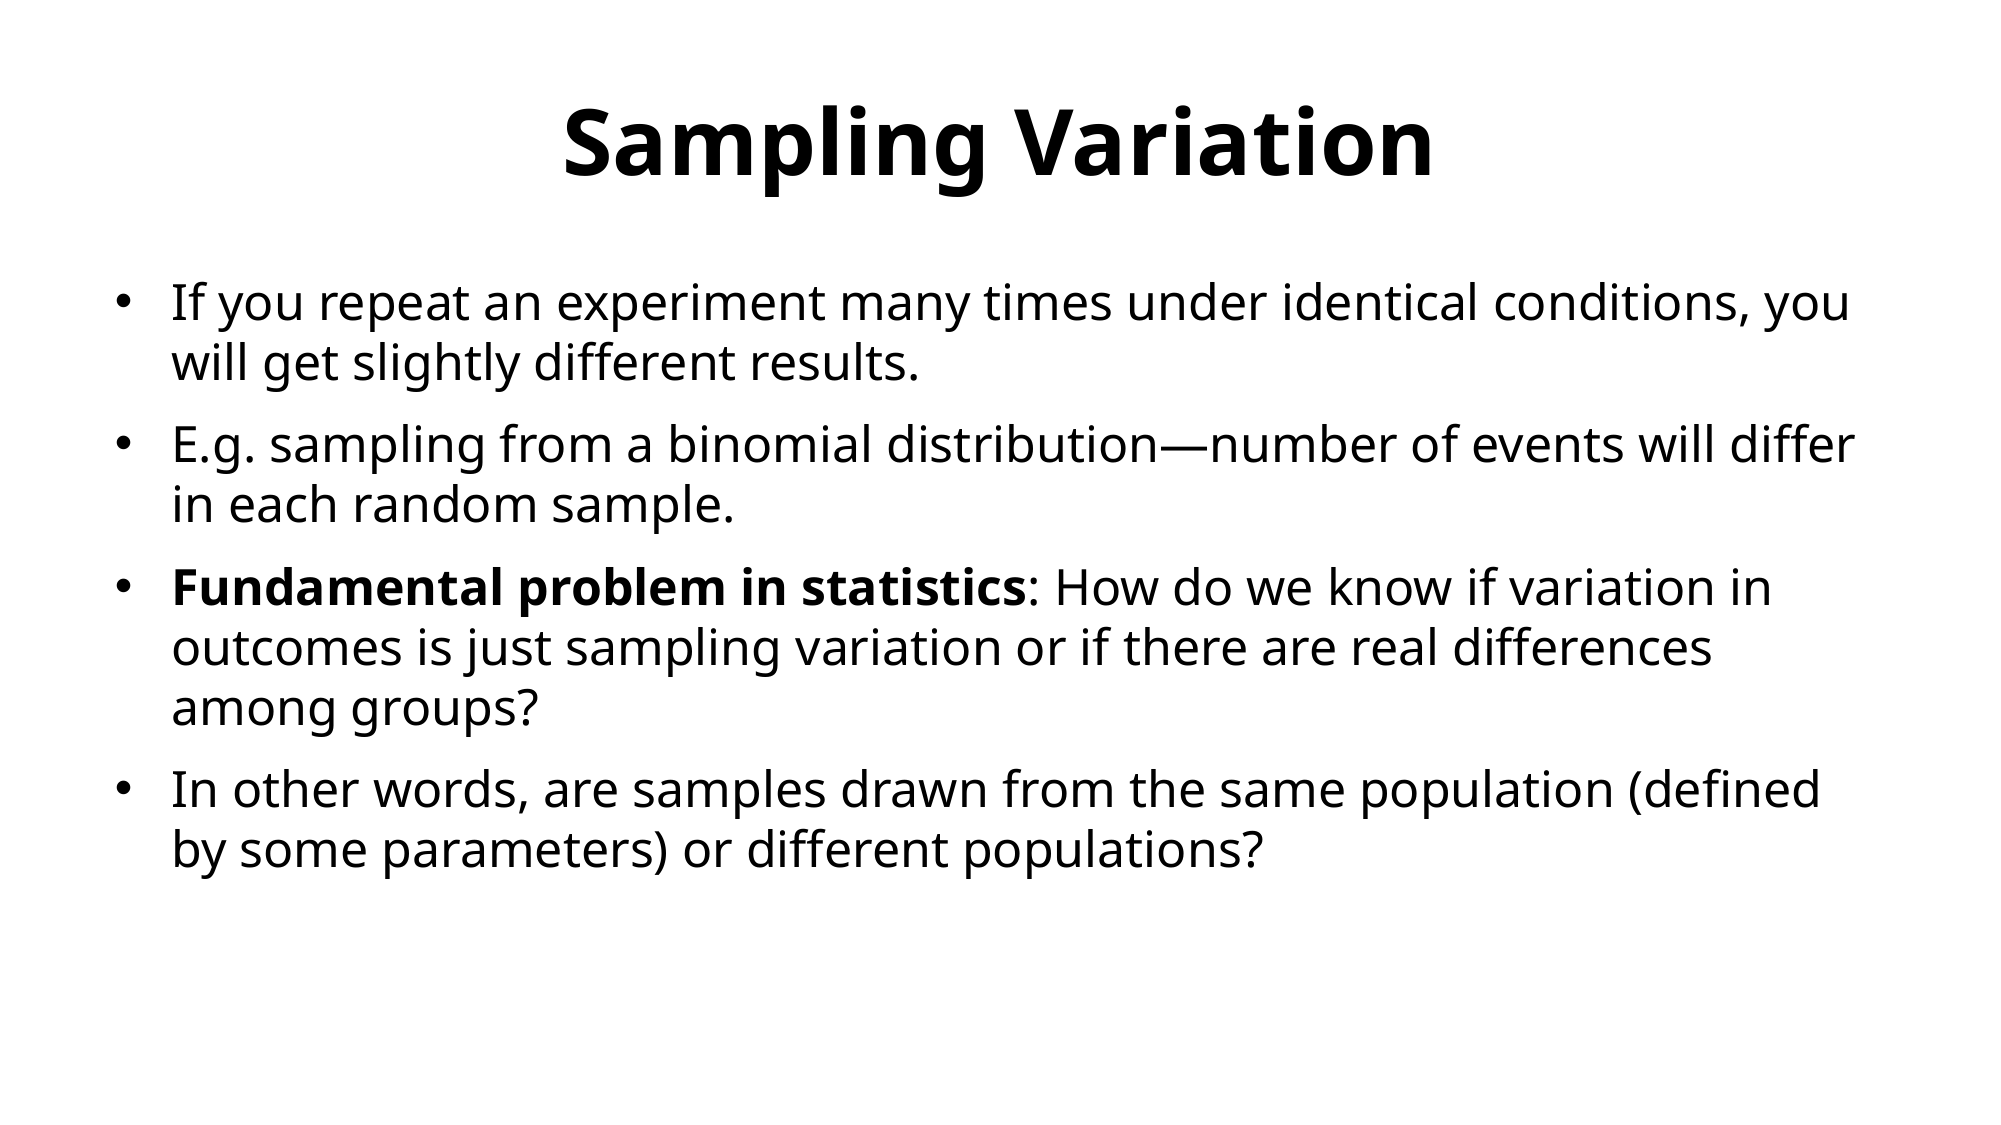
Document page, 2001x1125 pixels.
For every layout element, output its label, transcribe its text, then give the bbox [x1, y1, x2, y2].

title Sampling Variation [99, 45, 1900, 233]
list If you repeat an experiment many times under identical conditions, you will get slightly different results. E.g. sampling from a binomial distribution—number of events will differ in each random sample. Fundamental problem in statistics: How do we know if variation in outcomes is just sampling variation or if there are real differences among groups? In other words, are samples drawn from the same population (defined by some parameters) or different populations? [99, 262, 1900, 1005]
